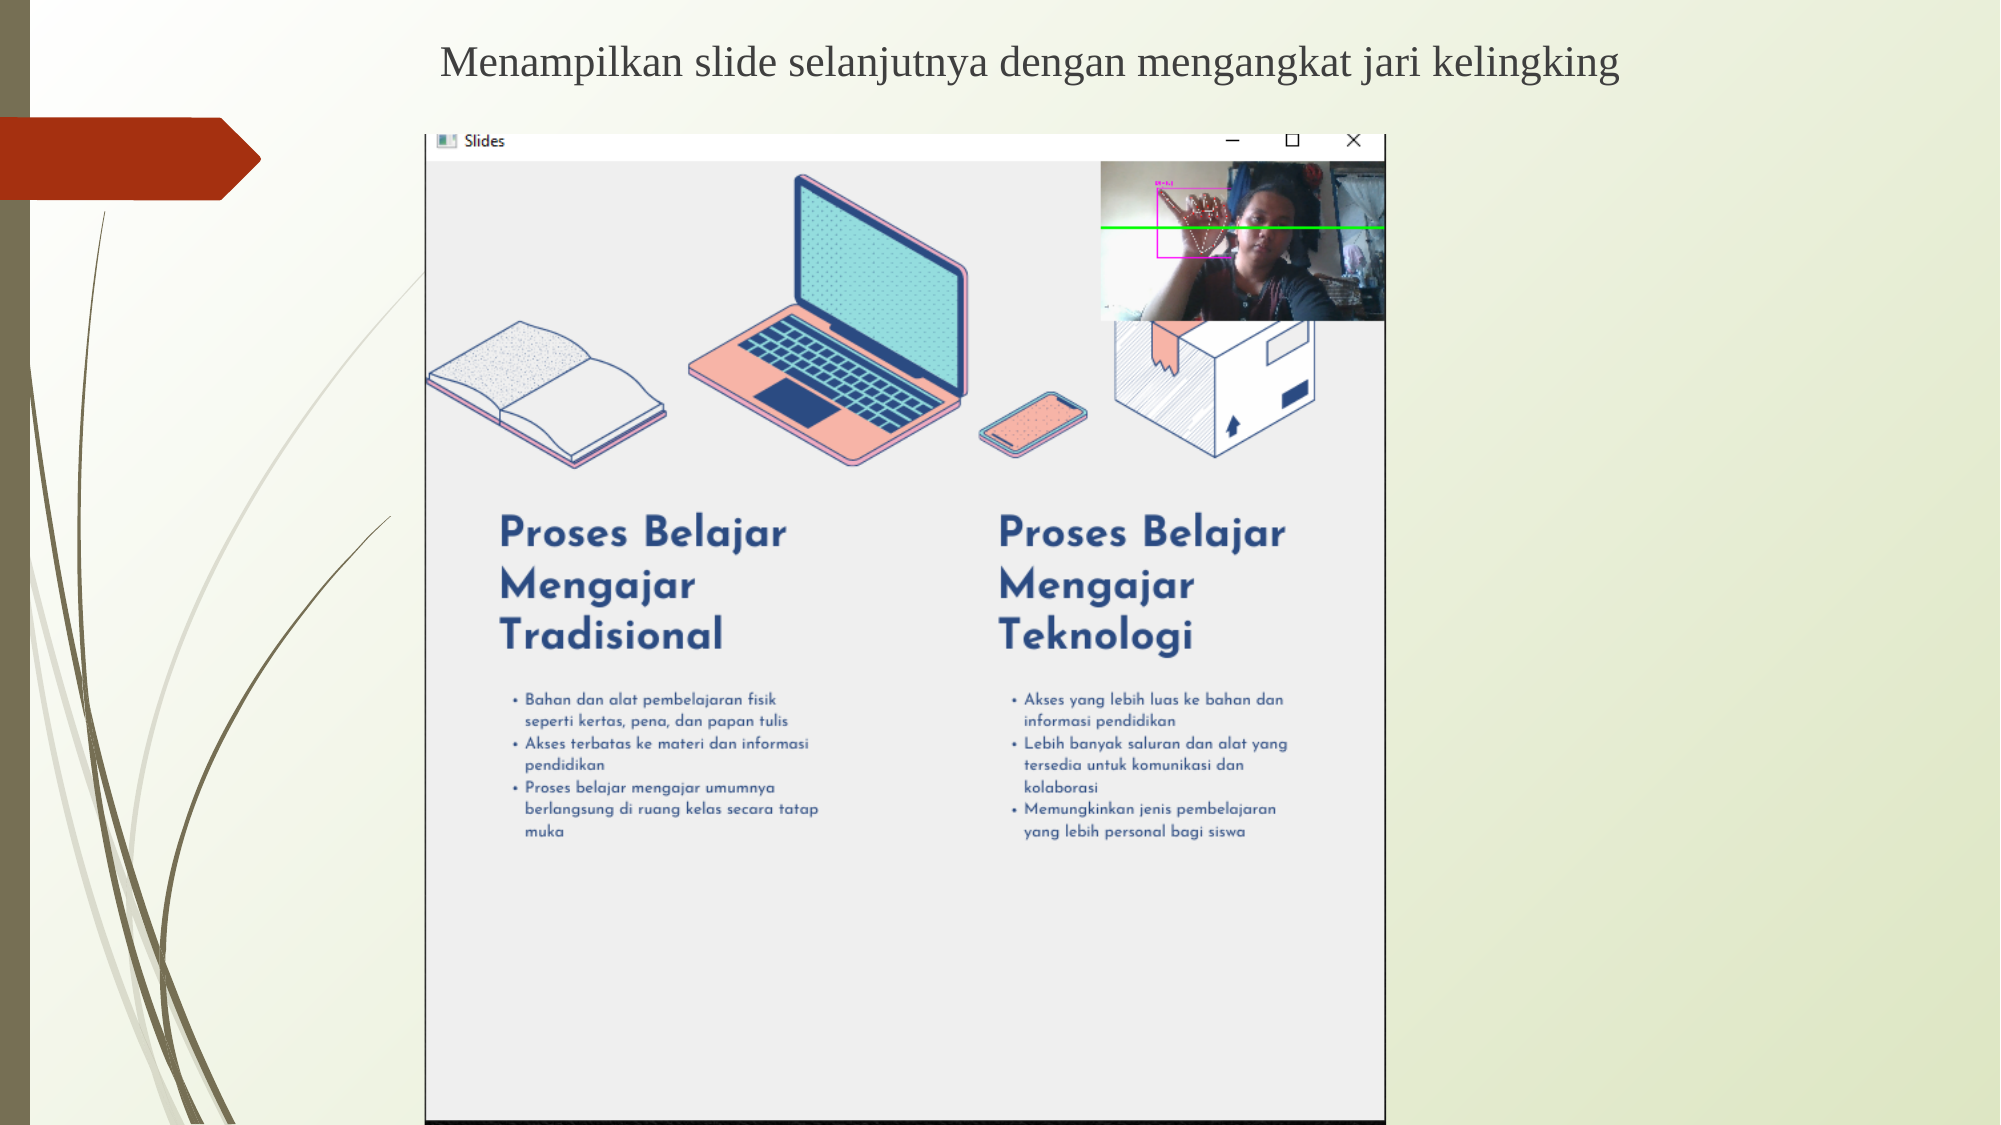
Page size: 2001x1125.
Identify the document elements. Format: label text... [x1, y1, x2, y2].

picture [424, 133, 1387, 1125]
list Menampilkan slide selanjutnya dengan mengangkat jari kelingking [424, 24, 1888, 970]
